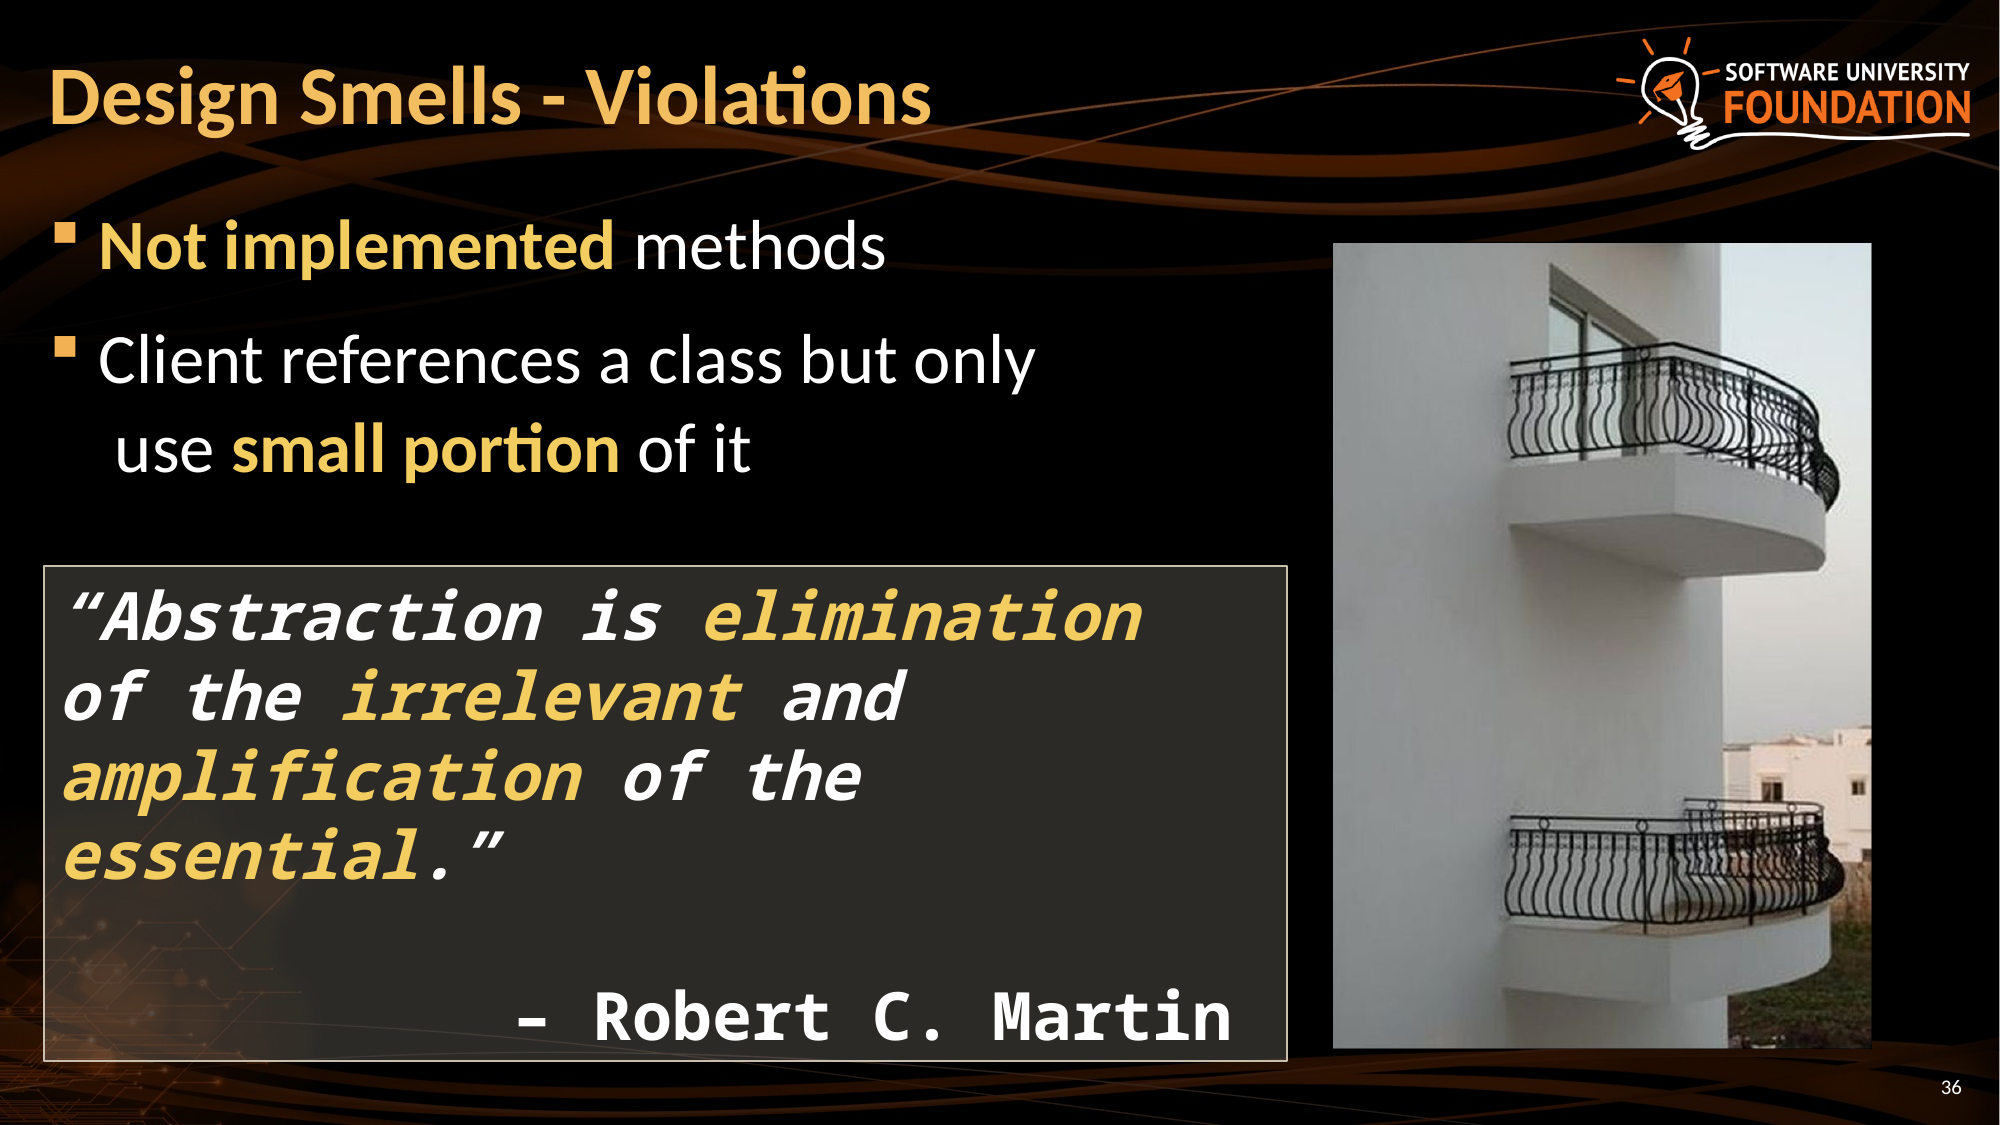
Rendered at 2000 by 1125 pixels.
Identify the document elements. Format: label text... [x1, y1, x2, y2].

picture [0, 0, 2000, 1125]
title Design Smells - Violations [30, 6, 1602, 189]
list Not implemented methods Client references a class but only use small portion of it [31, 188, 1968, 1103]
text_box “Abstraction is elimination of the irrelevant and amplification of the essential.” – Robert C. Martin [43, 566, 1288, 1061]
